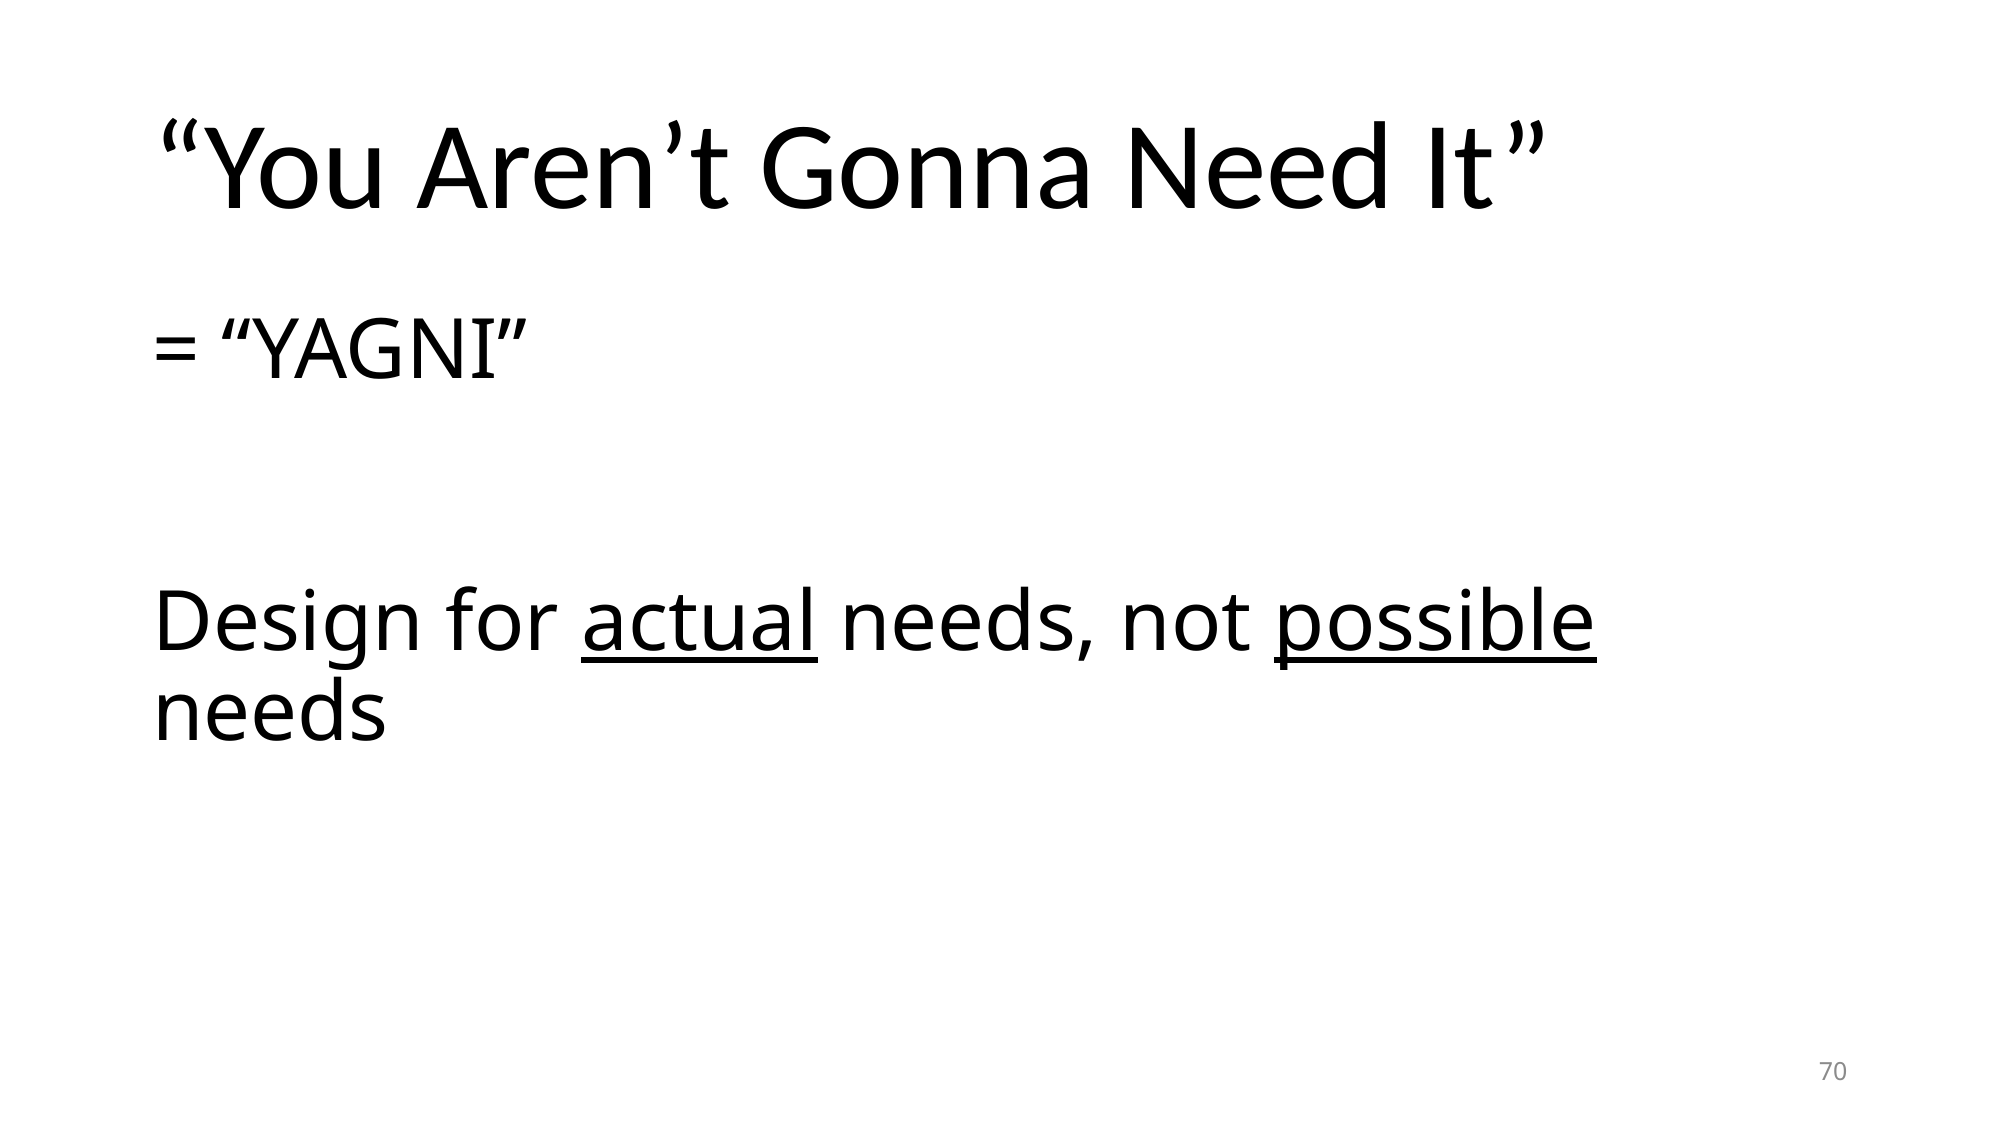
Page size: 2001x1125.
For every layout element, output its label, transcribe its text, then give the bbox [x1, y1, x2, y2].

title “You Aren’t Gonna Need It” [137, 59, 1863, 278]
slide_number 70 [1412, 1042, 1863, 1103]
list = “YAGNI” Design for actual needs, not possible needs [137, 299, 1863, 1014]
